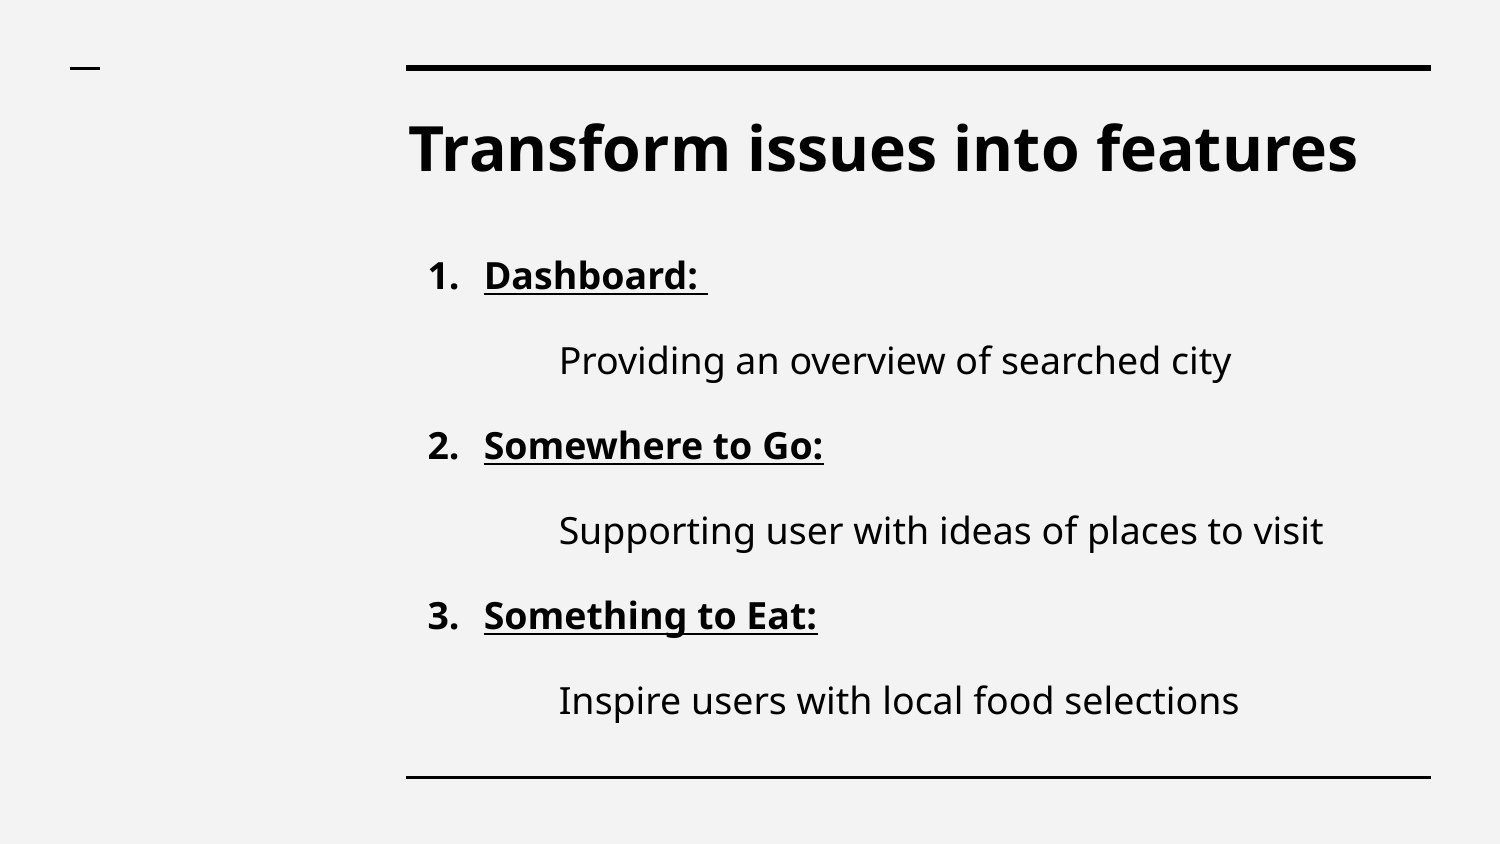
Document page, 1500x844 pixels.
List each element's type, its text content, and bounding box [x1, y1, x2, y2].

list Dashboard: Providing an overview of searched city Somewhere to Go: Supporting user with ideas of places to visit Something to Eat: Inspire users with local food selections [393, 230, 1431, 749]
title Transform issues into features [393, 94, 1431, 199]
